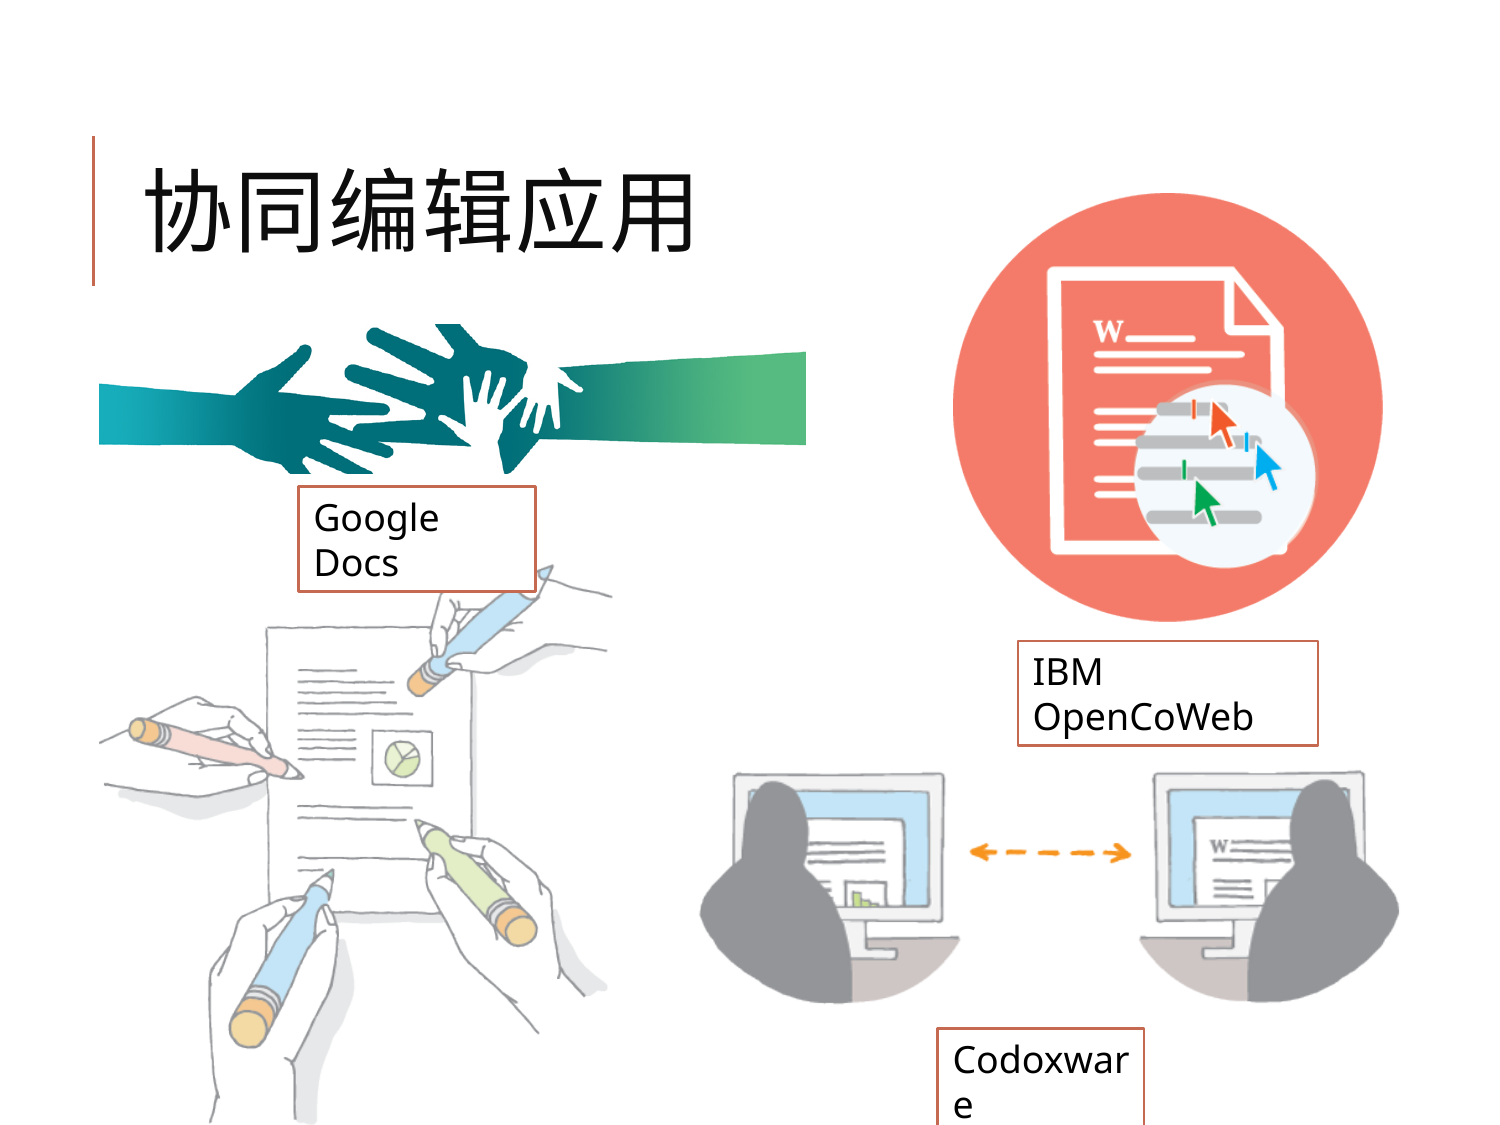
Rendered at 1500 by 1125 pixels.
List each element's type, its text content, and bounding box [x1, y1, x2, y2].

text_box Codoxware [936, 1027, 1145, 1125]
picture [687, 759, 1409, 1014]
picture [953, 193, 1383, 622]
text_box Google Docs [297, 485, 537, 559]
picture [99, 324, 806, 474]
title 协同编辑应用 [126, 96, 1322, 342]
text_box IBM OpenCoWeb [1017, 640, 1319, 747]
picture [99, 564, 614, 1125]
